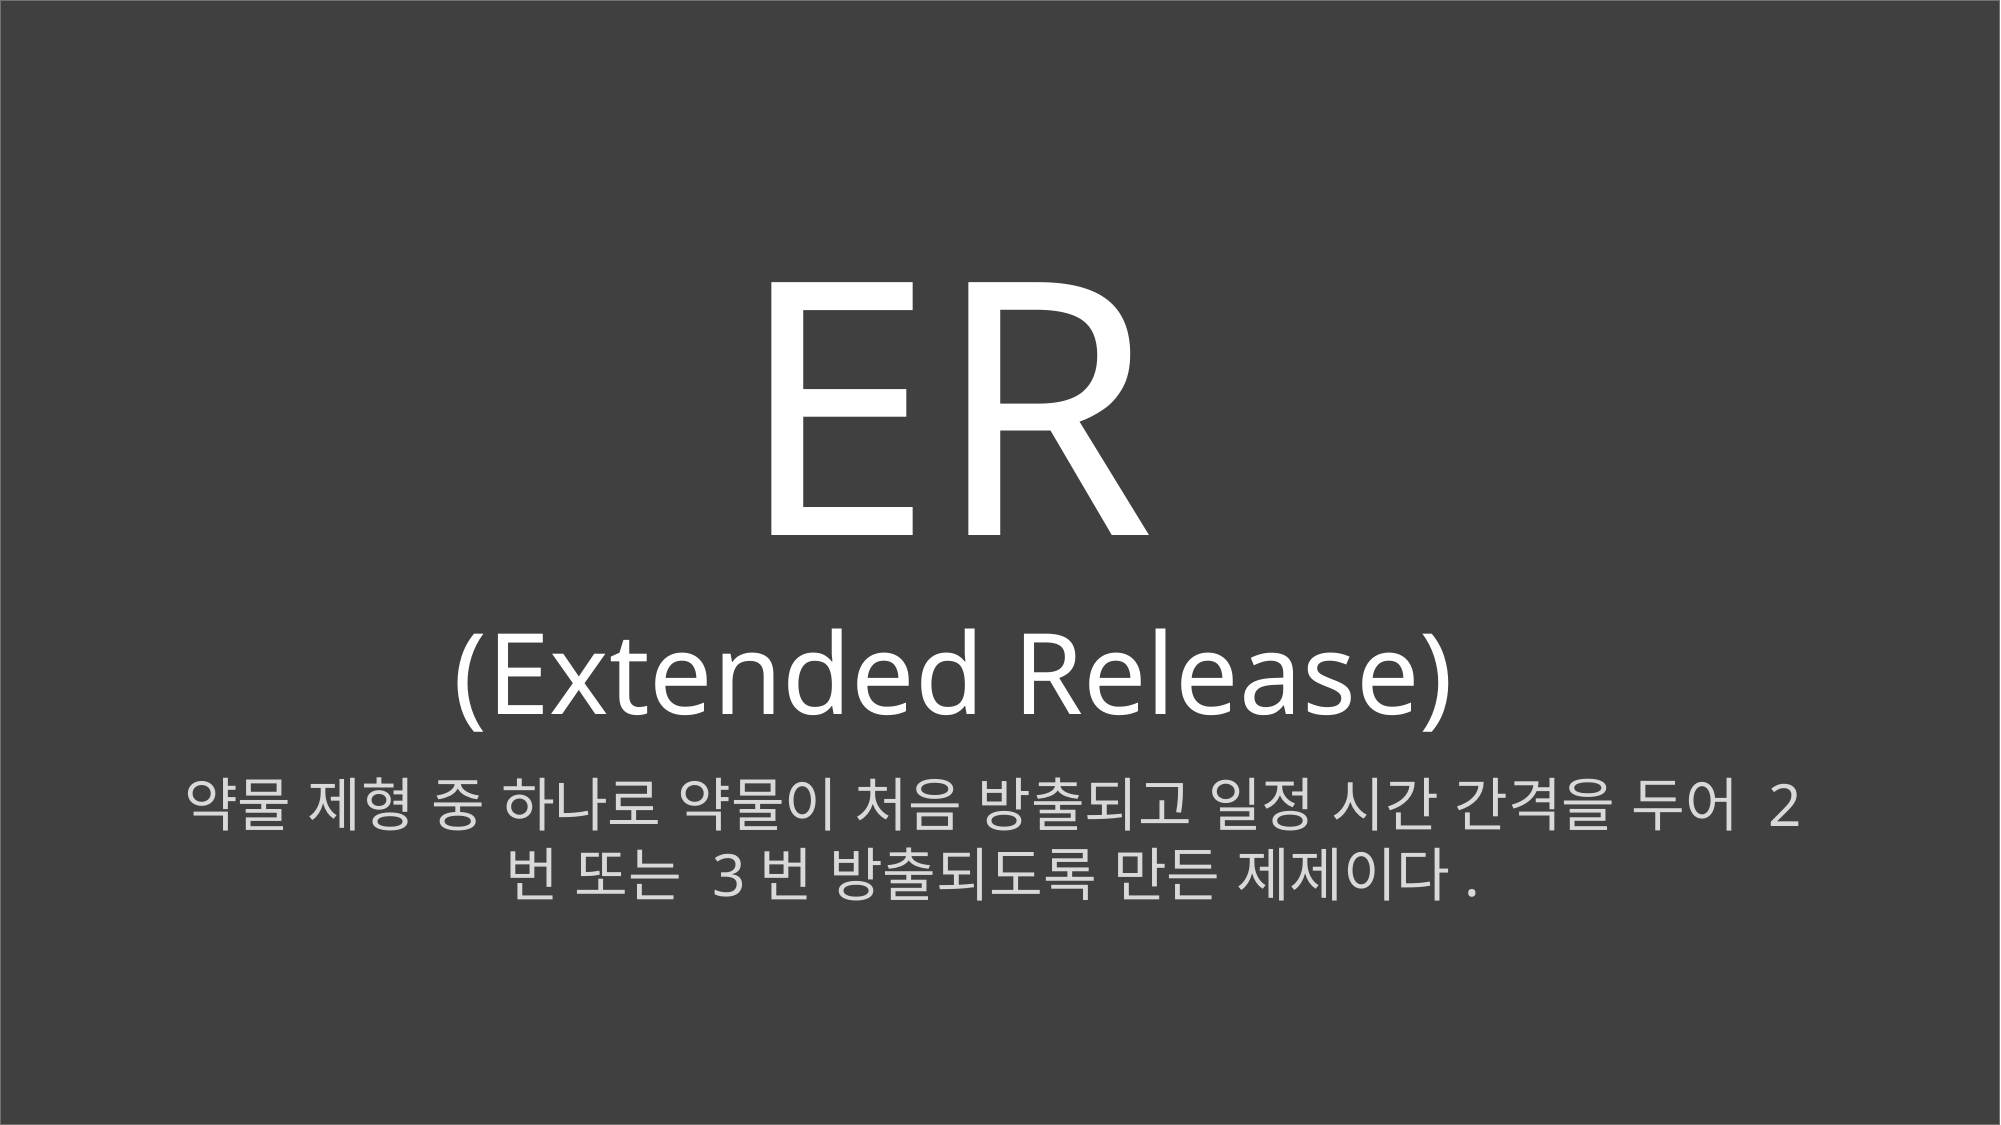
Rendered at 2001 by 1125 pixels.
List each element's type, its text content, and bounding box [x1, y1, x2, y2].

text_box [0, 0, 2000, 1125]
text_box ER [722, 174, 1278, 594]
text_box 약물 제형 중 하나로 약물이 처음 방출되고 일정 시간 간격을 두어 2번 또는 3번 방출되도록 만든 제제이다. [160, 760, 1840, 916]
text_box (Extended Release) [438, 594, 1562, 745]
